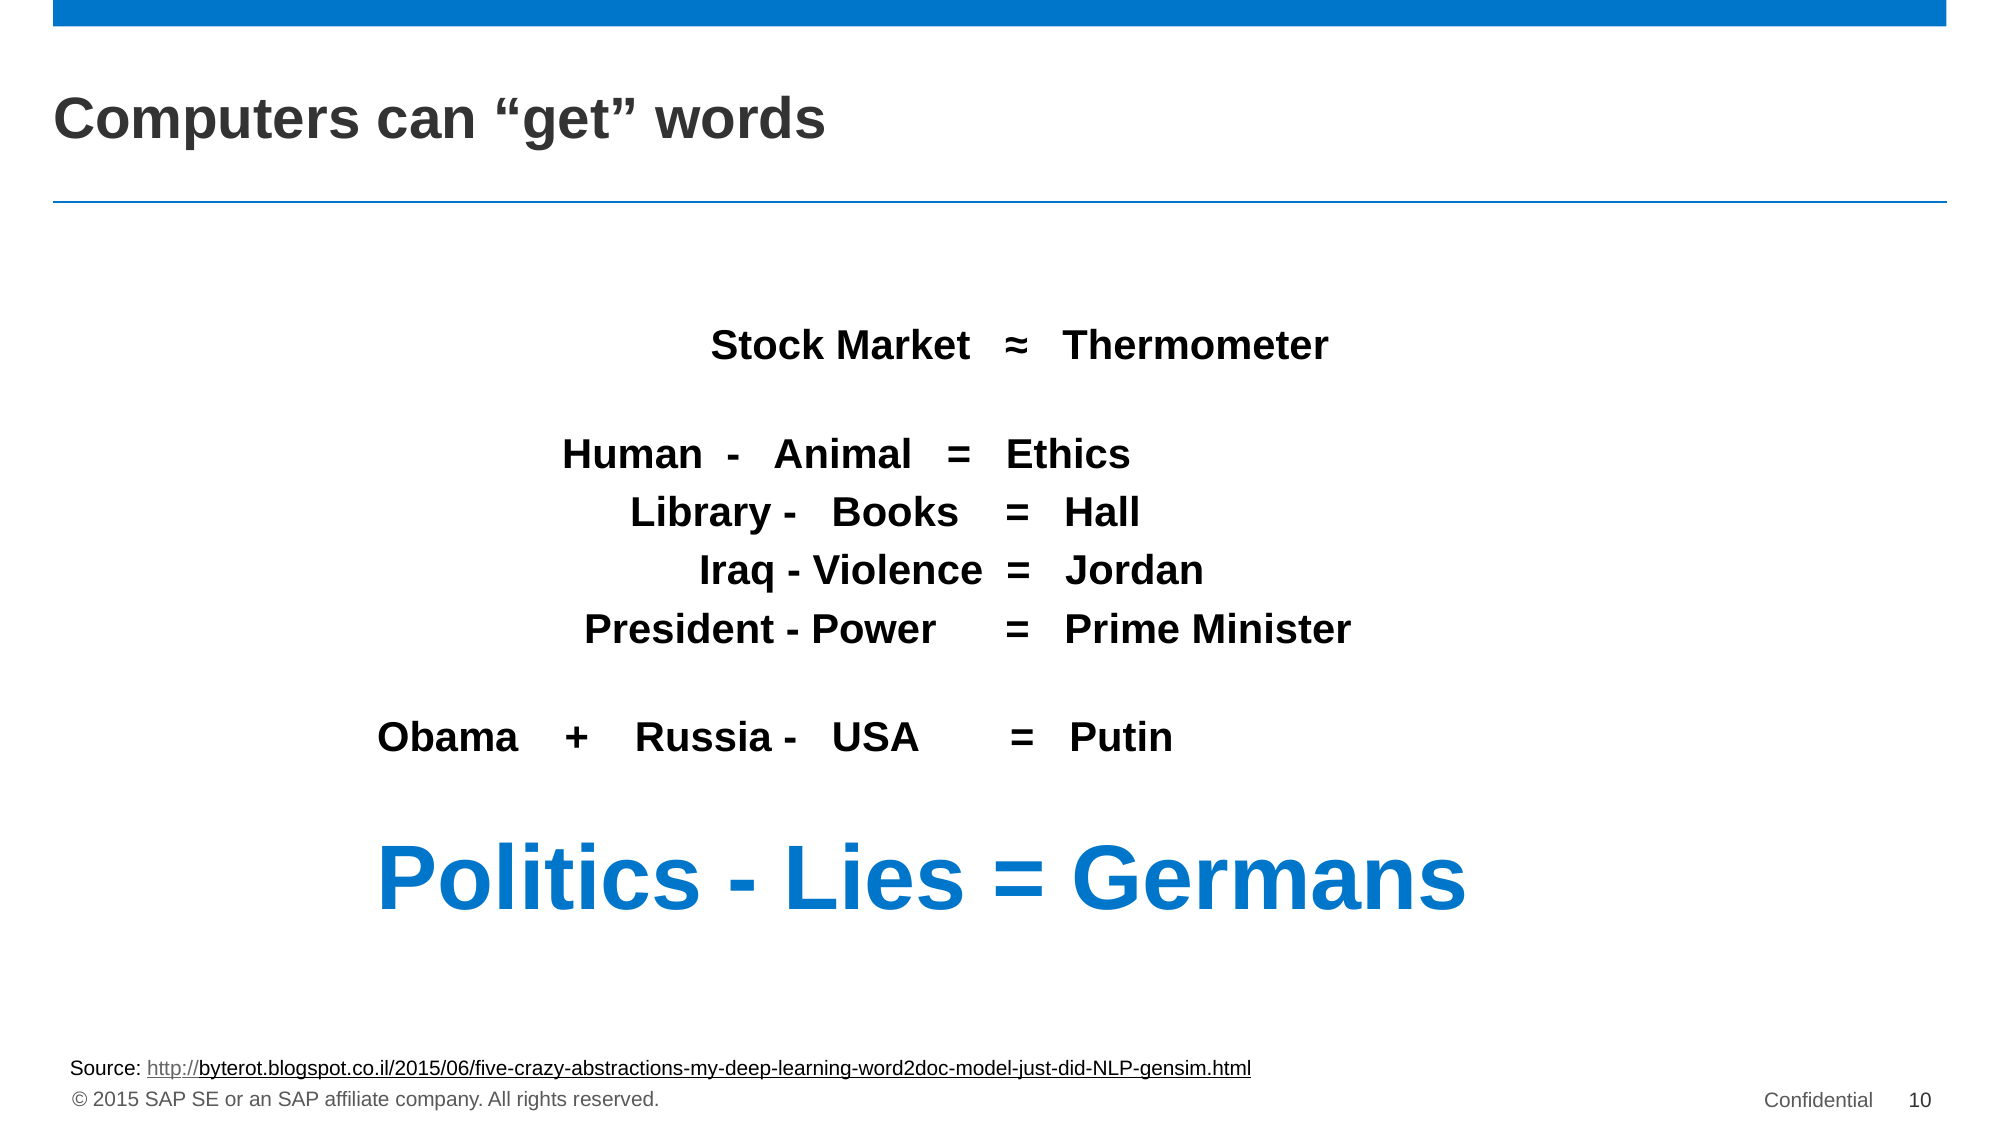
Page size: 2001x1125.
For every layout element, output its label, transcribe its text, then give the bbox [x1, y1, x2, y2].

list Stock Market ≈ Thermometer Human - Animal = Ethics Library - Books = Hall Iraq - Violence = Jordan President - Power = Prime Minister Obama + Russia - USA = Putin Politics - Lies = Germans [147, 318, 1561, 963]
title Computers can “get” words [53, 53, 1947, 178]
footer Confidential [1722, 1088, 1888, 1120]
slide_number 10 [1888, 1088, 1947, 1120]
text_box Source: http://byterot.blogspot.co.il/2015/06/five-crazy-abstractions-my-deep-learning-word2doc-model-just-did-NLP-gensim.html [55, 1047, 1949, 1088]
